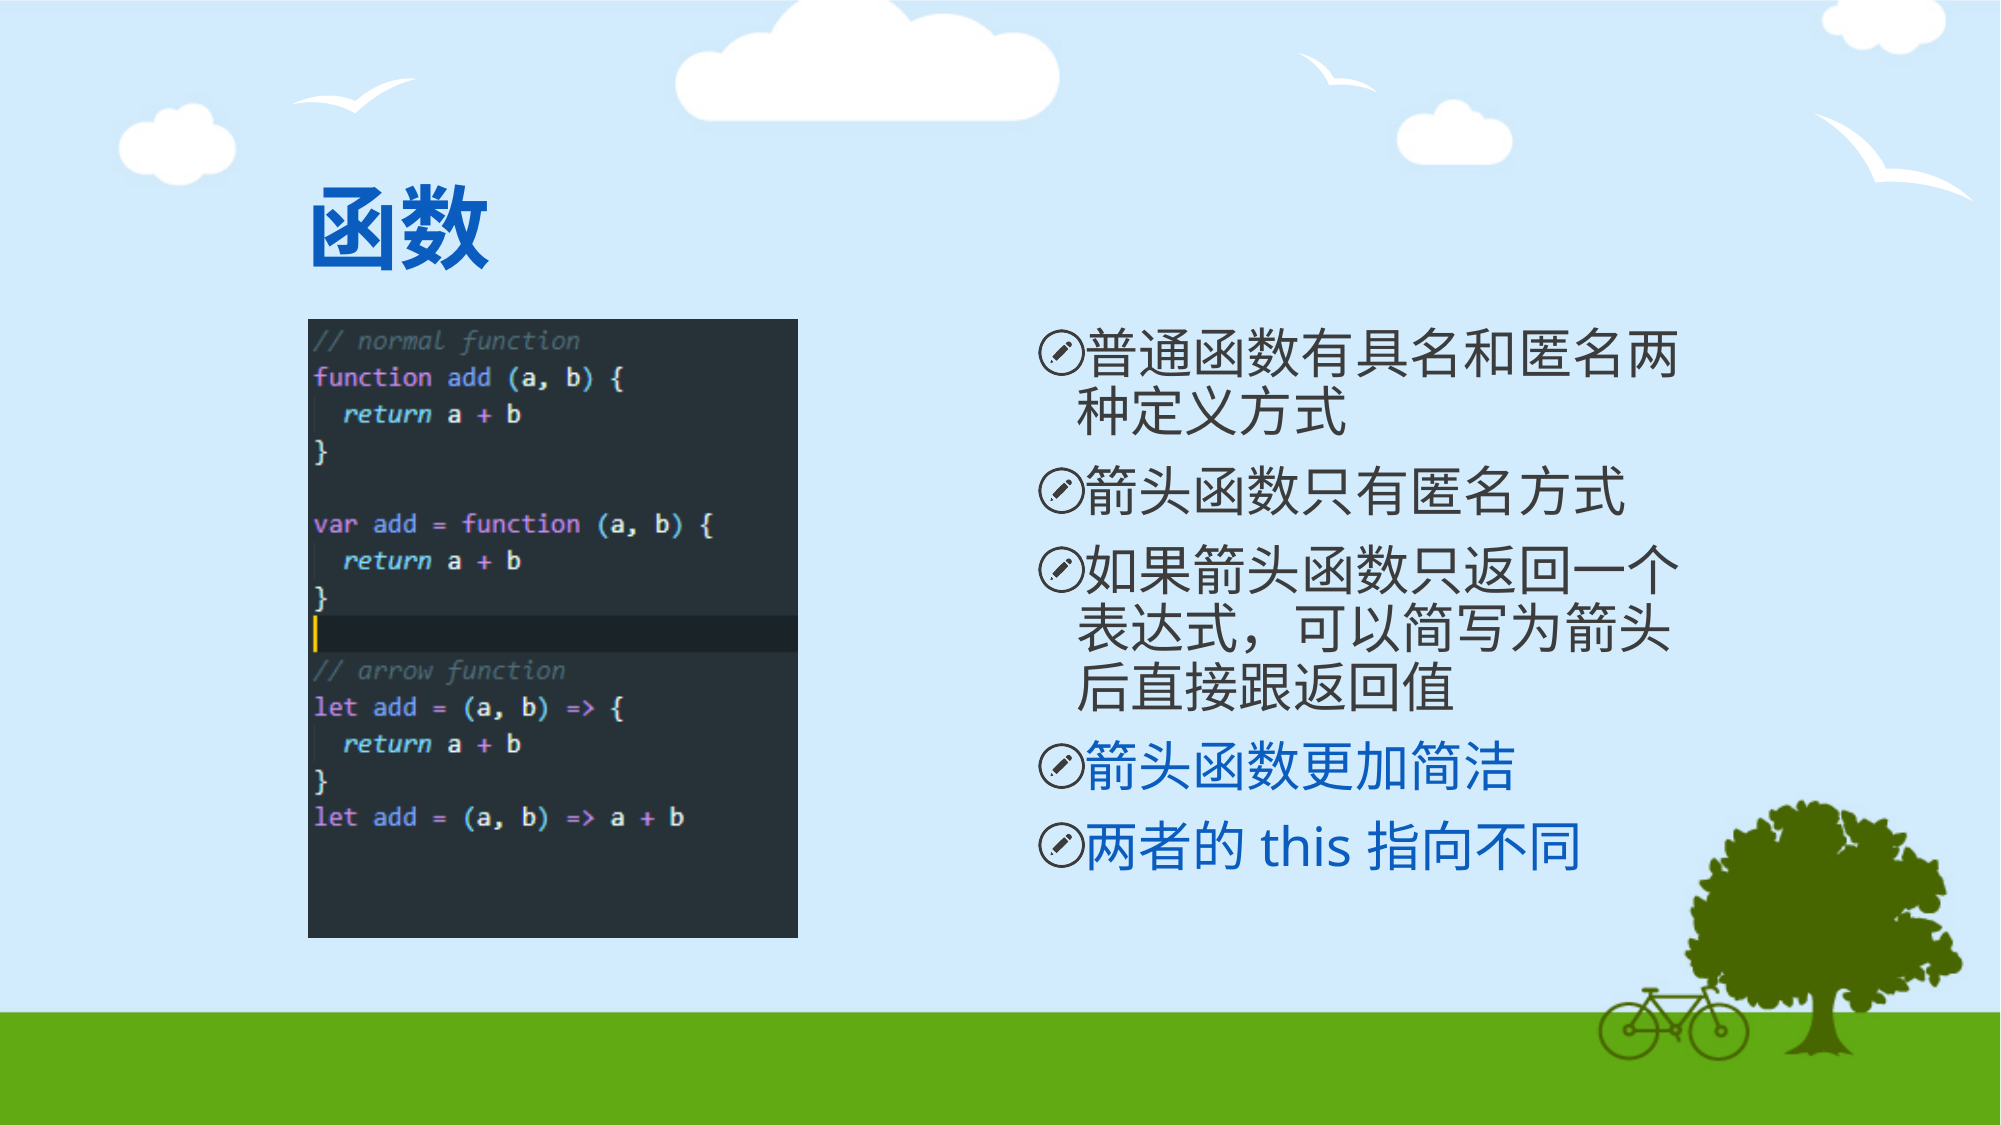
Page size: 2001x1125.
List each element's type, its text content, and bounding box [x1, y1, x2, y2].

picture [0, 0, 2001, 1125]
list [308, 319, 798, 938]
title 函数 [292, 168, 1705, 298]
list 普通函数有具名和匿名两种定义方式 箭头函数只有匿名方式 如果箭头函数只返回一个表达式，可以简写为箭头后直接跟返回值 箭头函数更加简洁 两者的this指向不同 [1023, 319, 1705, 1029]
